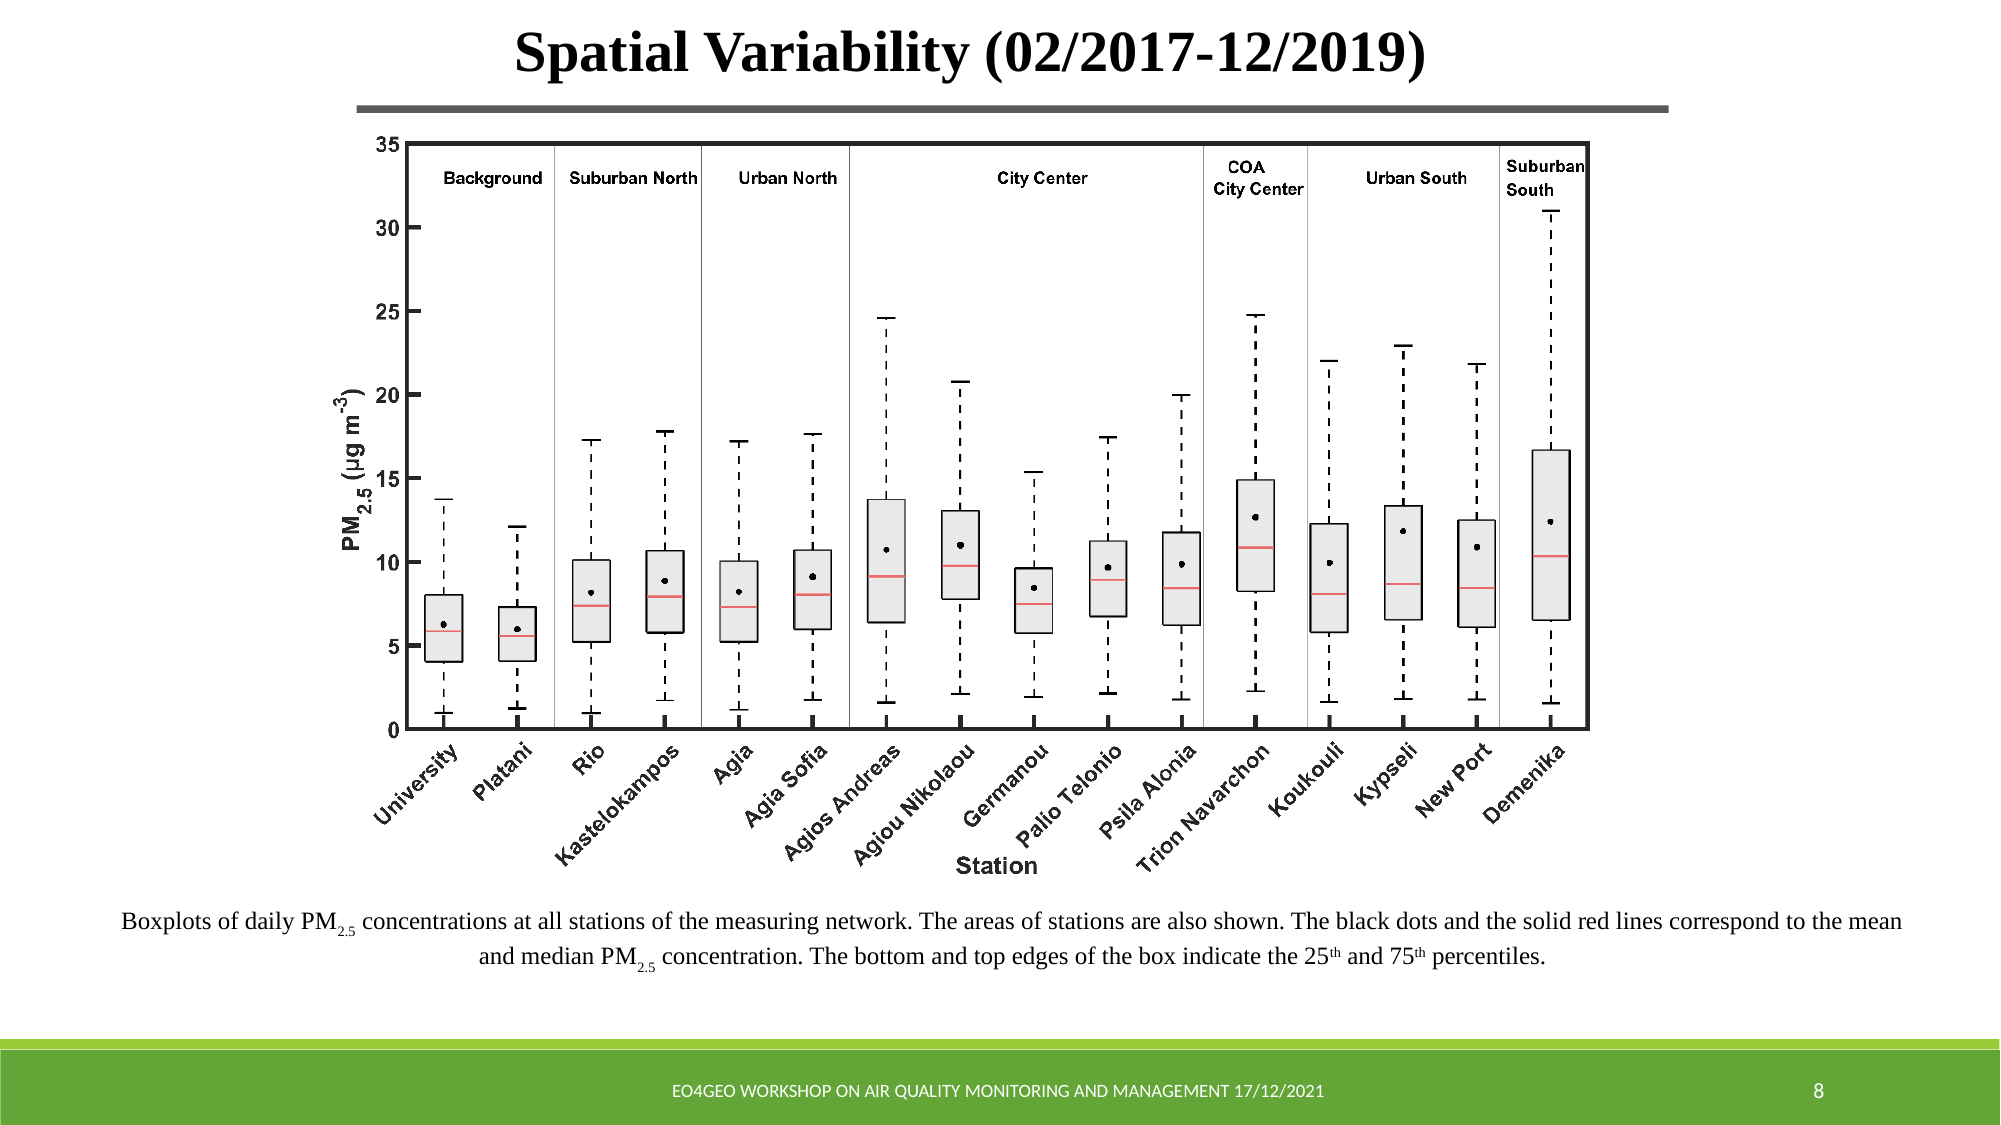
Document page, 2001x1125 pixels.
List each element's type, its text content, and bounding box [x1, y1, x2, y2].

picture [326, 129, 1593, 882]
text_box [356, 105, 1669, 113]
slide_number 8 [1624, 1059, 1840, 1120]
footer EO4GEO Workshop on Air quality monitoring and management 17/12/2021 [604, 1059, 1396, 1120]
text_box Spatial Variability (02/2017-12/2019) [373, 5, 1569, 91]
text_box Boxplots of daily PM2.5 concentrations at all stations of the measuring network. The areas of stations are also shown. The black dots and the solid red lines correspond to the mean and median PM2.5 concentration. The bottom and top edges of the box indicate the 25th and 75th percentiles. [95, 896, 1930, 983]
